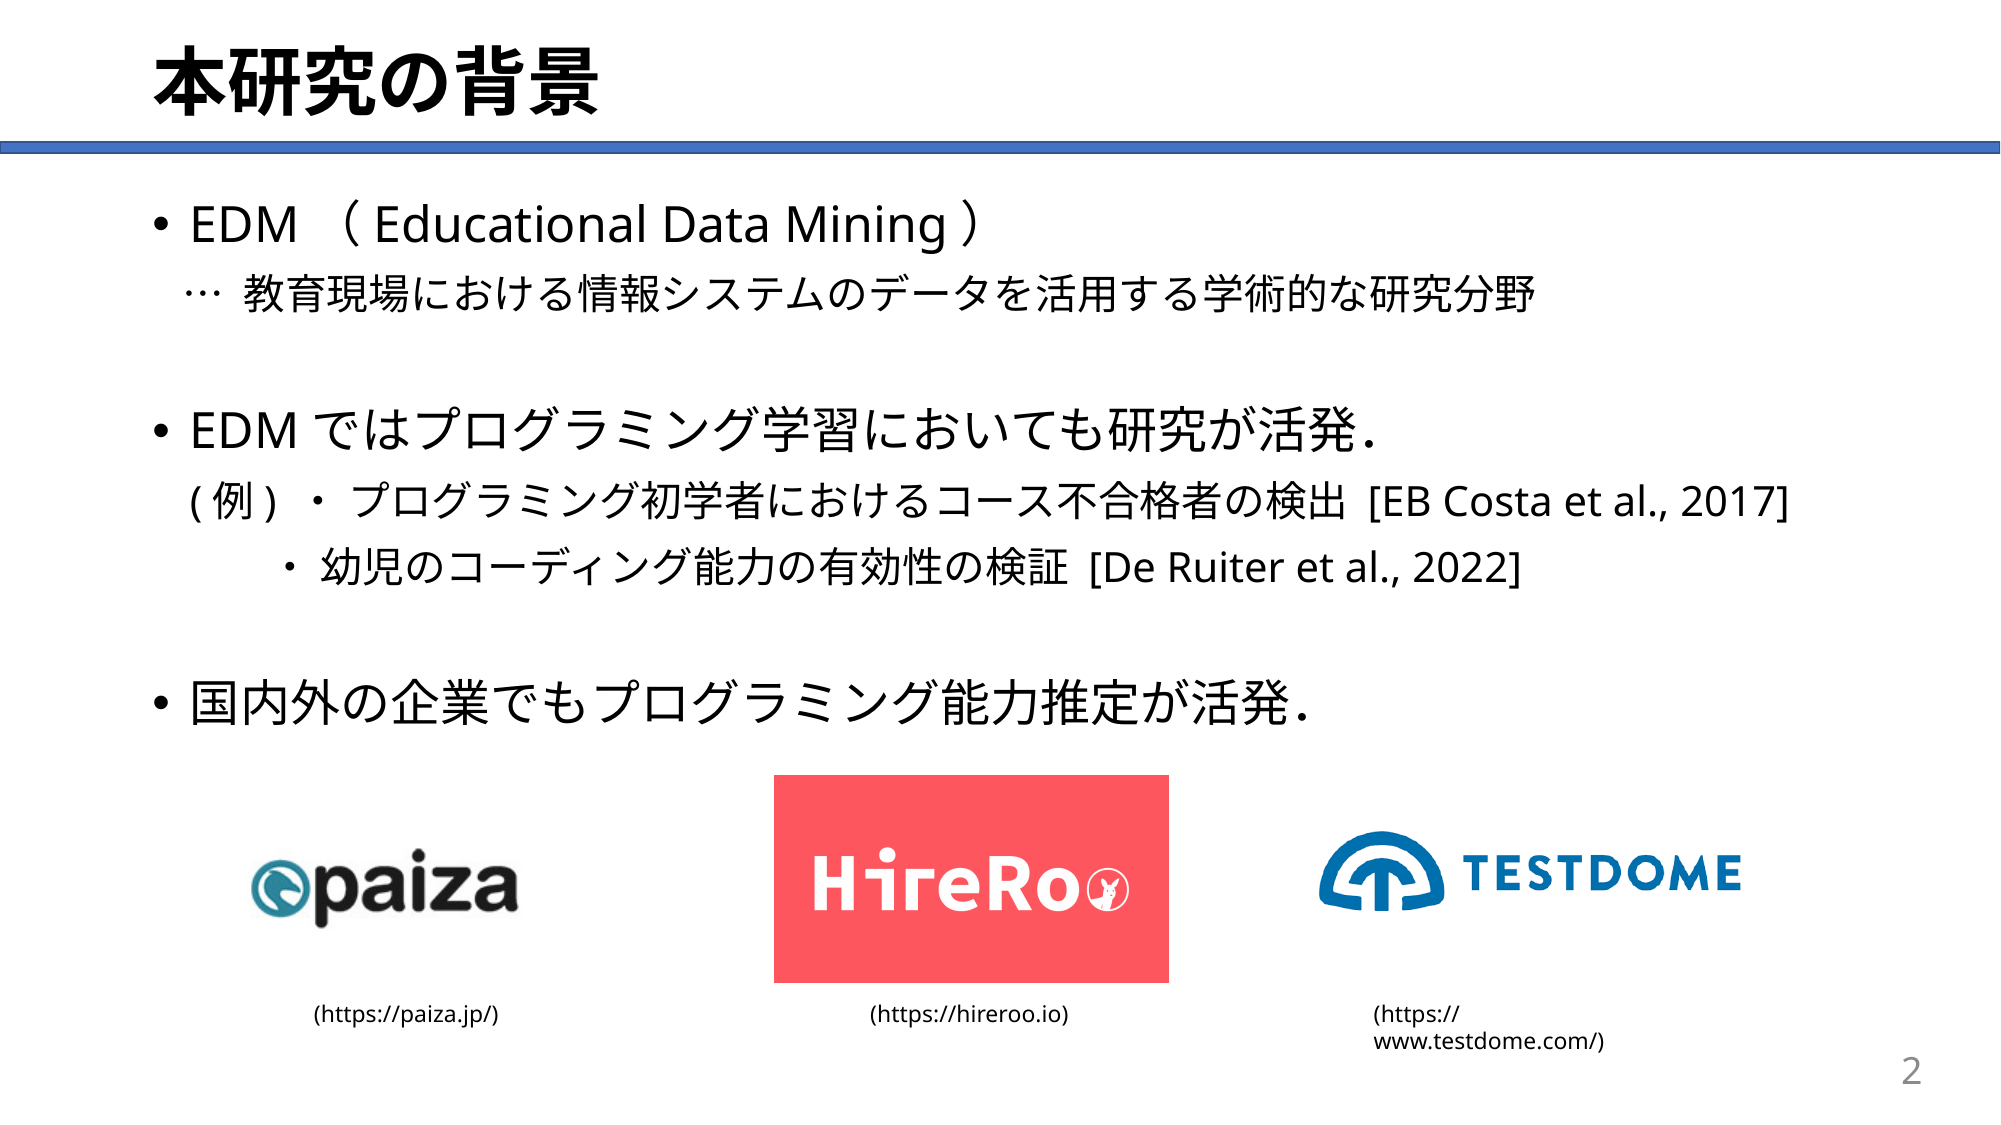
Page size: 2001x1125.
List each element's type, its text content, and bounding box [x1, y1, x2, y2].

title 本研究の背景 [137, 11, 1863, 160]
picture [246, 837, 528, 940]
picture [774, 775, 1169, 983]
text_box (https://www.testdome.com/) [1359, 991, 1697, 1062]
list EDM（Educational Data Mining） … 教育現場における情報システムのデータを活用する学術的な研究分野 EDMではプログラミング学習においても研究が活発． (例) ・ プログラミング初学者におけるコース不合格者の検出 [EB Costa et al., 2017] ・ 幼児のコーディング能力の有効性の検証 [De Ruiter et al., 2022] 国内外の企業でもプログラミング能力推定が活発． [137, 191, 1863, 1023]
slide_number 2 [1487, 1042, 1938, 1103]
picture [1314, 831, 1745, 911]
text_box (https://paiza.jp/) [299, 991, 637, 1034]
text_box (https://hireroo.io) [855, 992, 1193, 1035]
